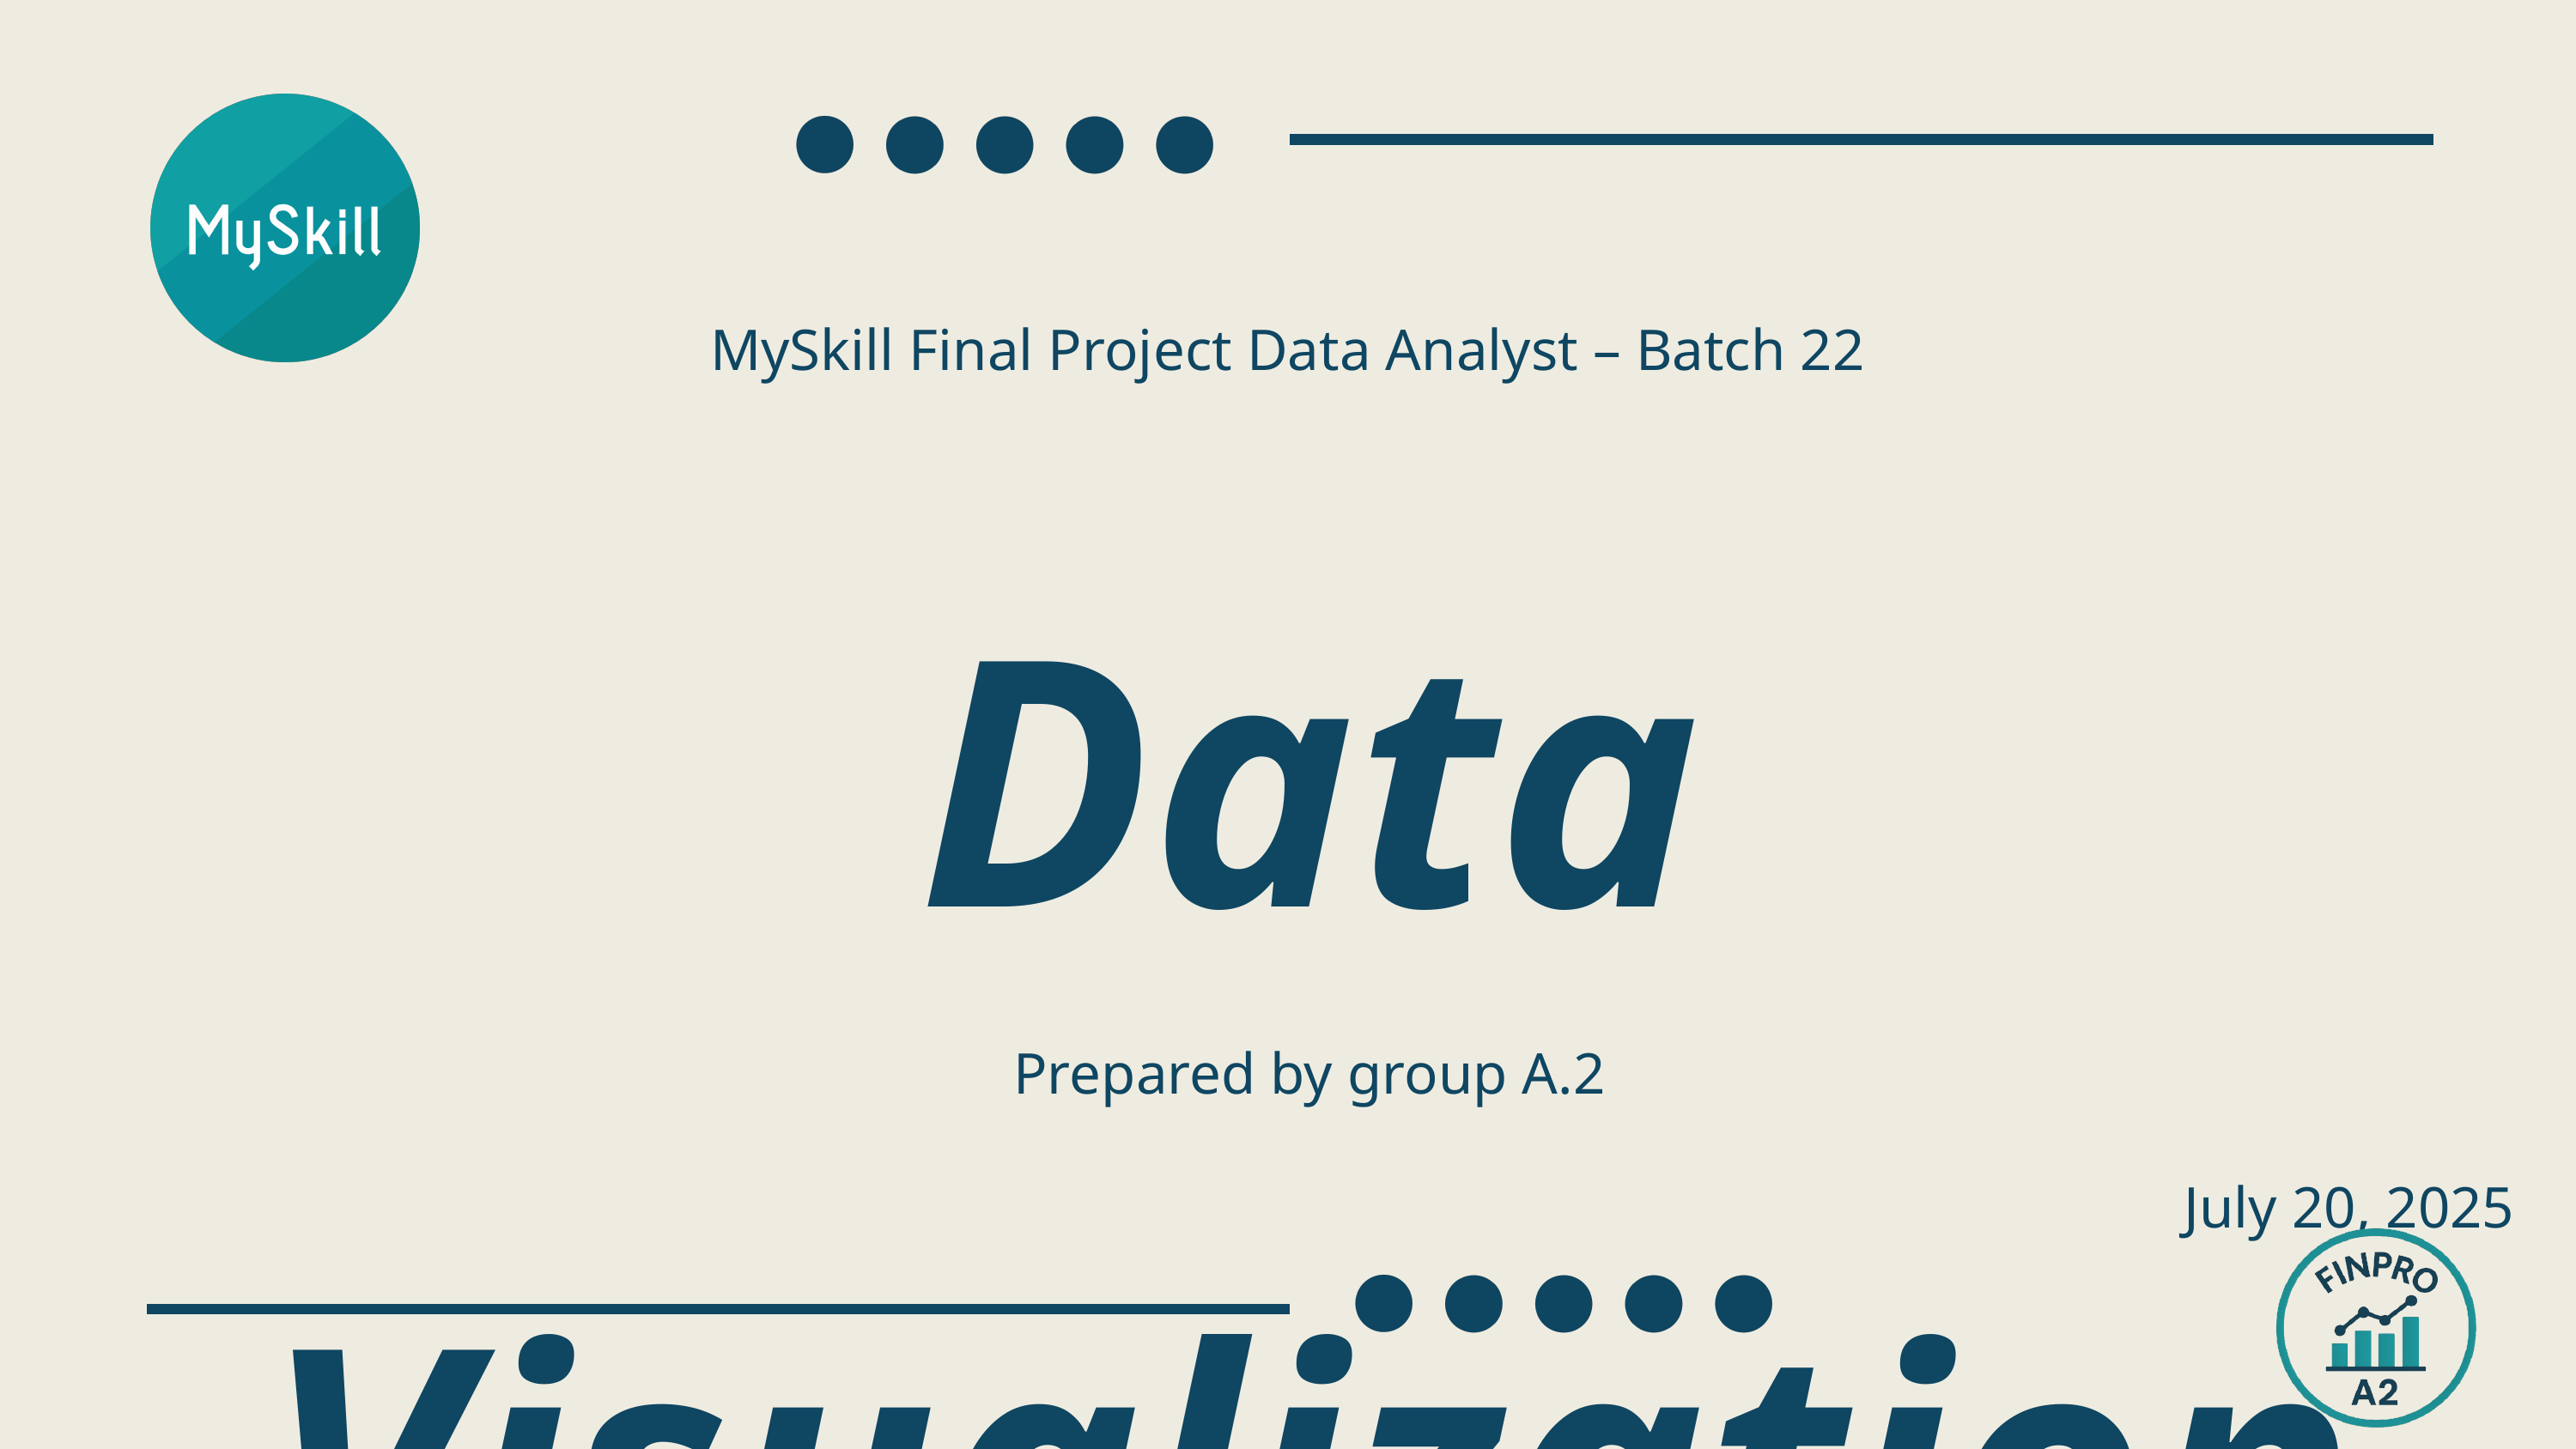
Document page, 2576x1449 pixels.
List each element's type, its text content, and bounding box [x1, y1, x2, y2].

text_box [1354, 1272, 1773, 1335]
text_box Prepared by group A.2 [817, 1011, 1802, 1106]
text_box [795, 113, 1214, 176]
picture [150, 94, 420, 363]
text_box July 20, 2025 [1857, 1144, 2576, 1239]
text_box Data Visualization [114, 288, 2505, 1449]
picture [2261, 1212, 2491, 1442]
text_box MySkill Final Project Data Analyst – Batch 22 [467, 288, 2108, 382]
